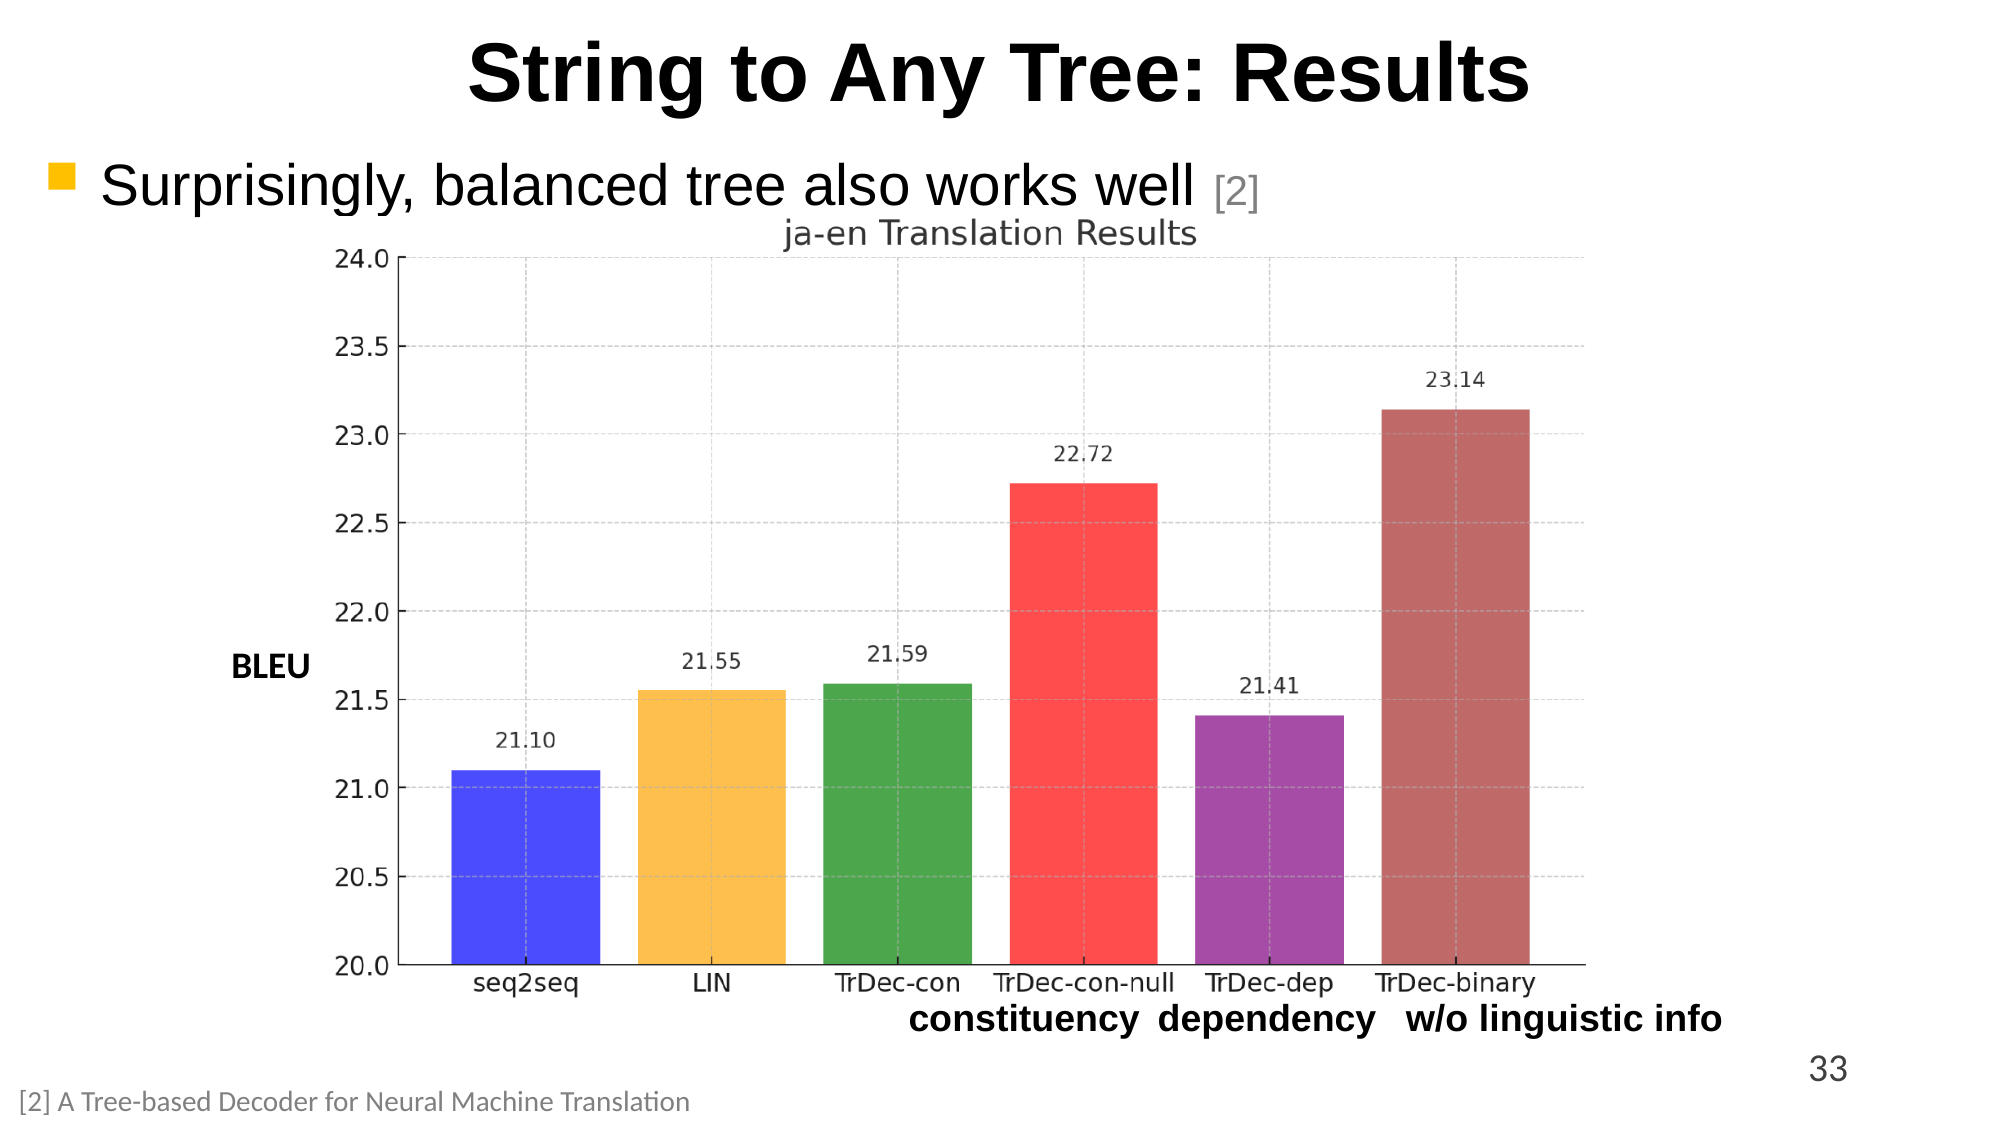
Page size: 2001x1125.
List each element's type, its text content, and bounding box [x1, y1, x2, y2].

title String to Any Tree: Results [0, 0, 2000, 138]
text_box BLEU [216, 633, 320, 694]
text_box constituency [893, 1011, 1143, 1046]
text_box dependency [1143, 1011, 1391, 1046]
list Surprisingly, balanced tree also works well [2] [29, 139, 2000, 232]
picture [326, 216, 1602, 1002]
text_box w/o linguistic info [1391, 986, 1739, 1046]
text_box [2] A Tree-based Decoder for Neural Machine Translation [3, 1074, 707, 1125]
slide_number 33 [1756, 1035, 1900, 1083]
